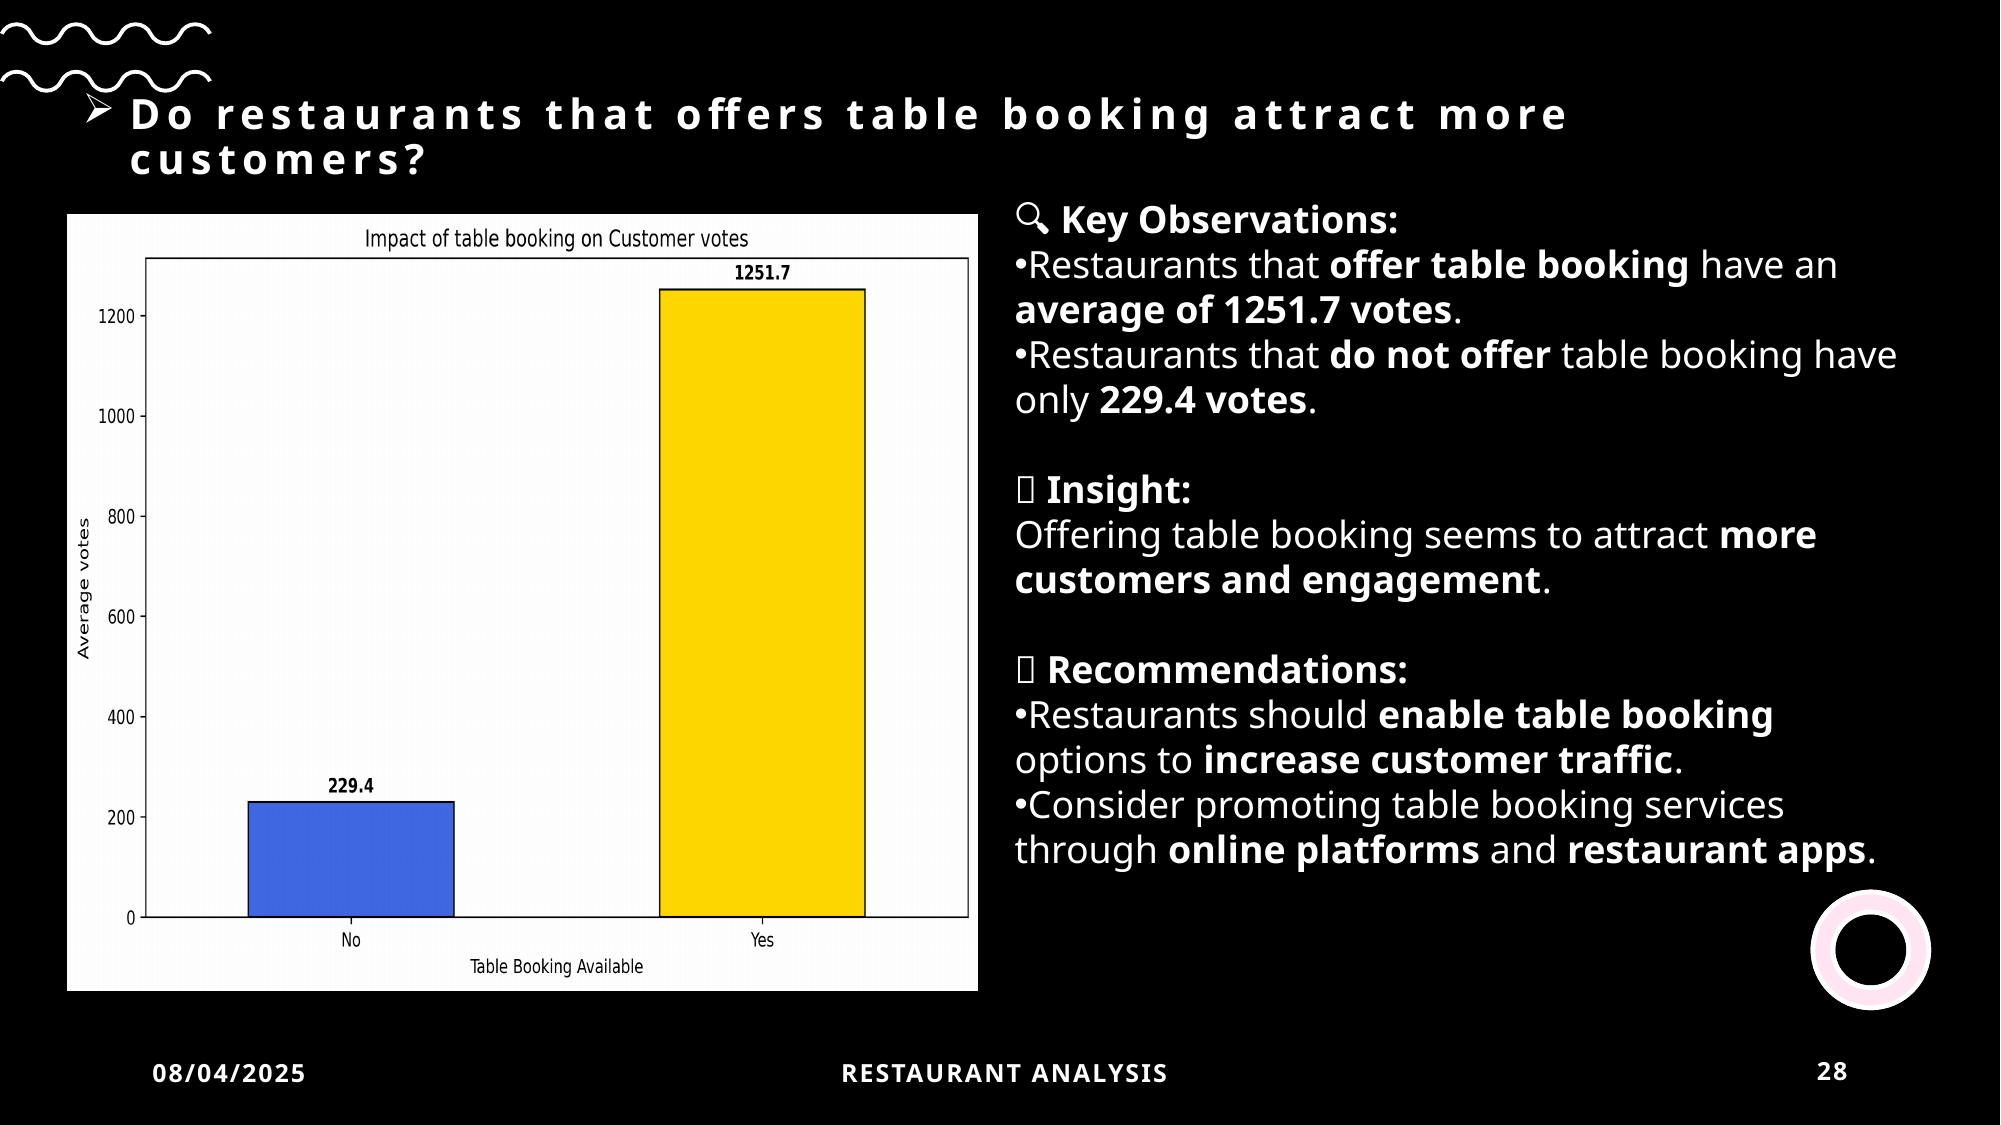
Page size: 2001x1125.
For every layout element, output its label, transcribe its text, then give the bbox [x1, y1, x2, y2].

text_box 🔍 Key Observations: Restaurants that offer table booking have an average of 1251.7 votes. Restaurants that do not offer table booking have only 229.4 votes. 💡 Insight: Offering table booking seems to attract more customers and engagement. 📌 Recommendations: Restaurants should enable table booking options to increase customer traffic. Consider promoting table booking services through online platforms and restaurant apps. [999, 189, 1933, 924]
slide_number 28 [1412, 1042, 1863, 1103]
title Do restaurants that offers table booking attract more customers? [67, 152, 1626, 310]
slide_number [137, 1042, 392, 1103]
footer Restaurant Analysis [662, 1042, 1338, 1103]
picture [67, 214, 978, 991]
